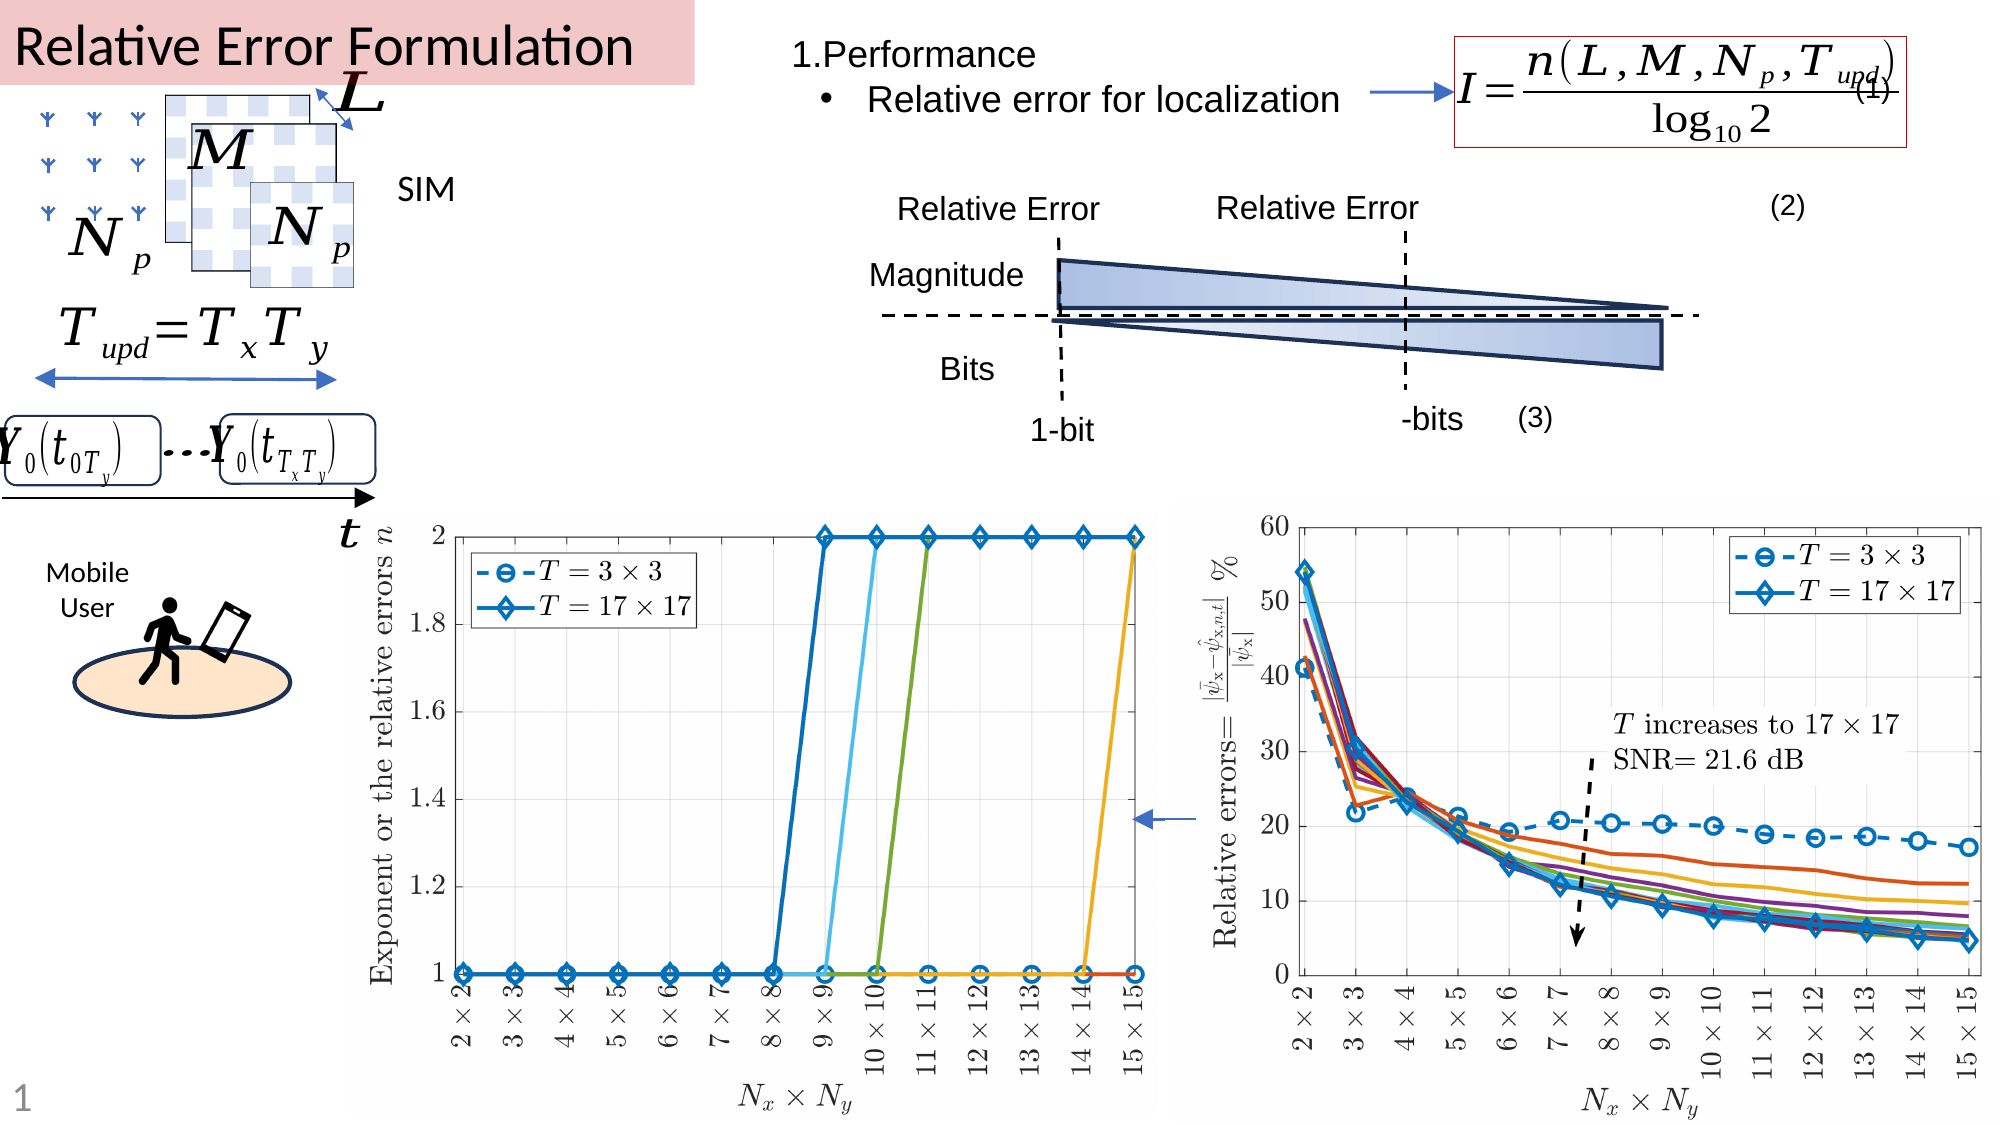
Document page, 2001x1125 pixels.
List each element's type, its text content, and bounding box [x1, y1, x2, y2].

text_box [2, 413, 163, 488]
text_box [1369, 93, 1453, 103]
picture [164, 93, 354, 289]
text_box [315, 87, 354, 131]
slide_number 13 [0, 1065, 69, 1125]
text_box [217, 412, 378, 486]
text_box SIM [370, 156, 483, 217]
text_box Relative Error Formulation [0, 0, 695, 85]
picture [350, 511, 1158, 1117]
text_box Performance Relative error for localization [776, 22, 1423, 128]
picture [120, 592, 265, 690]
text_box [72, 652, 293, 720]
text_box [43, 111, 147, 222]
text_box (1) [1840, 61, 1906, 112]
picture [1172, 501, 2000, 1123]
text_box Mobile User [20, 545, 155, 631]
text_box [870, 178, 1816, 453]
